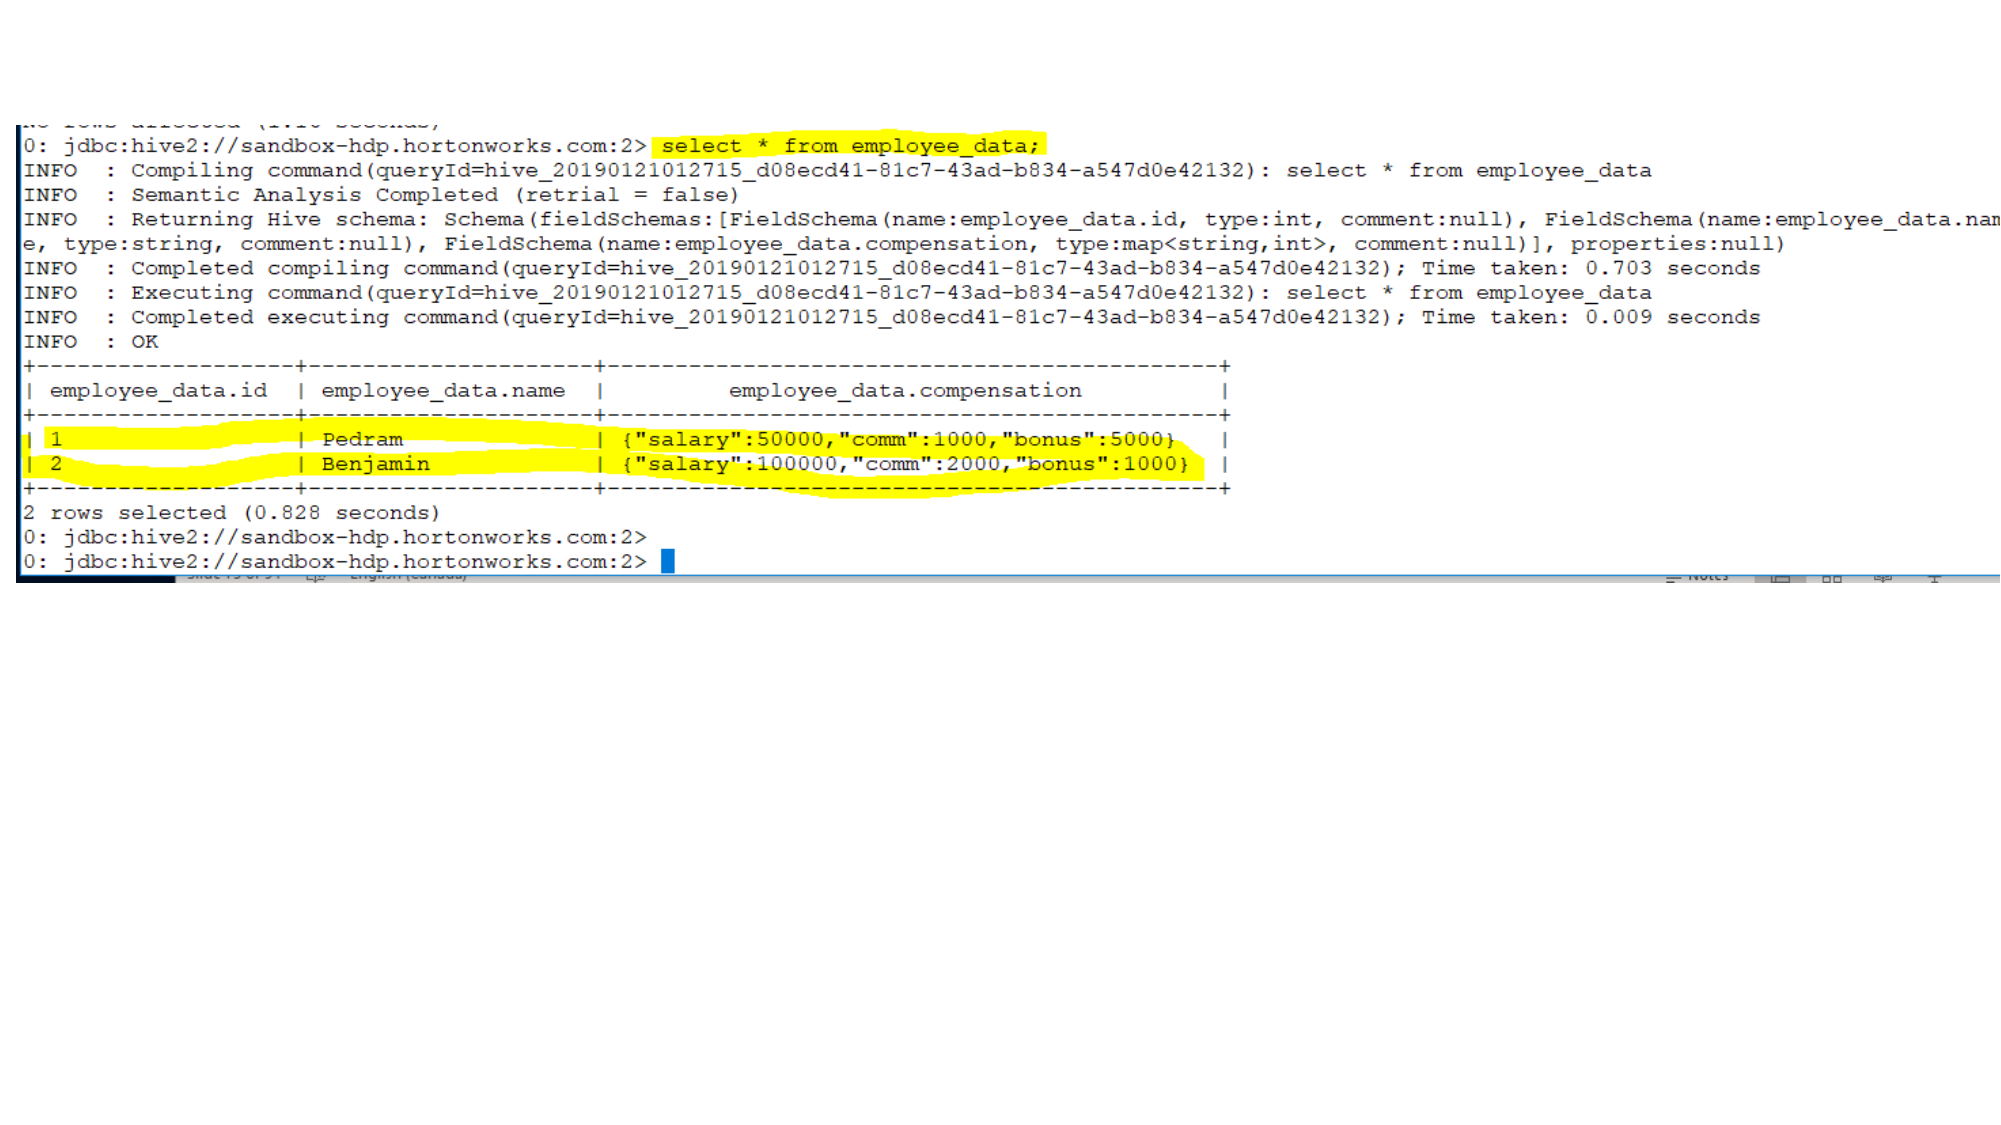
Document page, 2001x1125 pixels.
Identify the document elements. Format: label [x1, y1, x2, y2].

picture [16, 125, 2000, 583]
